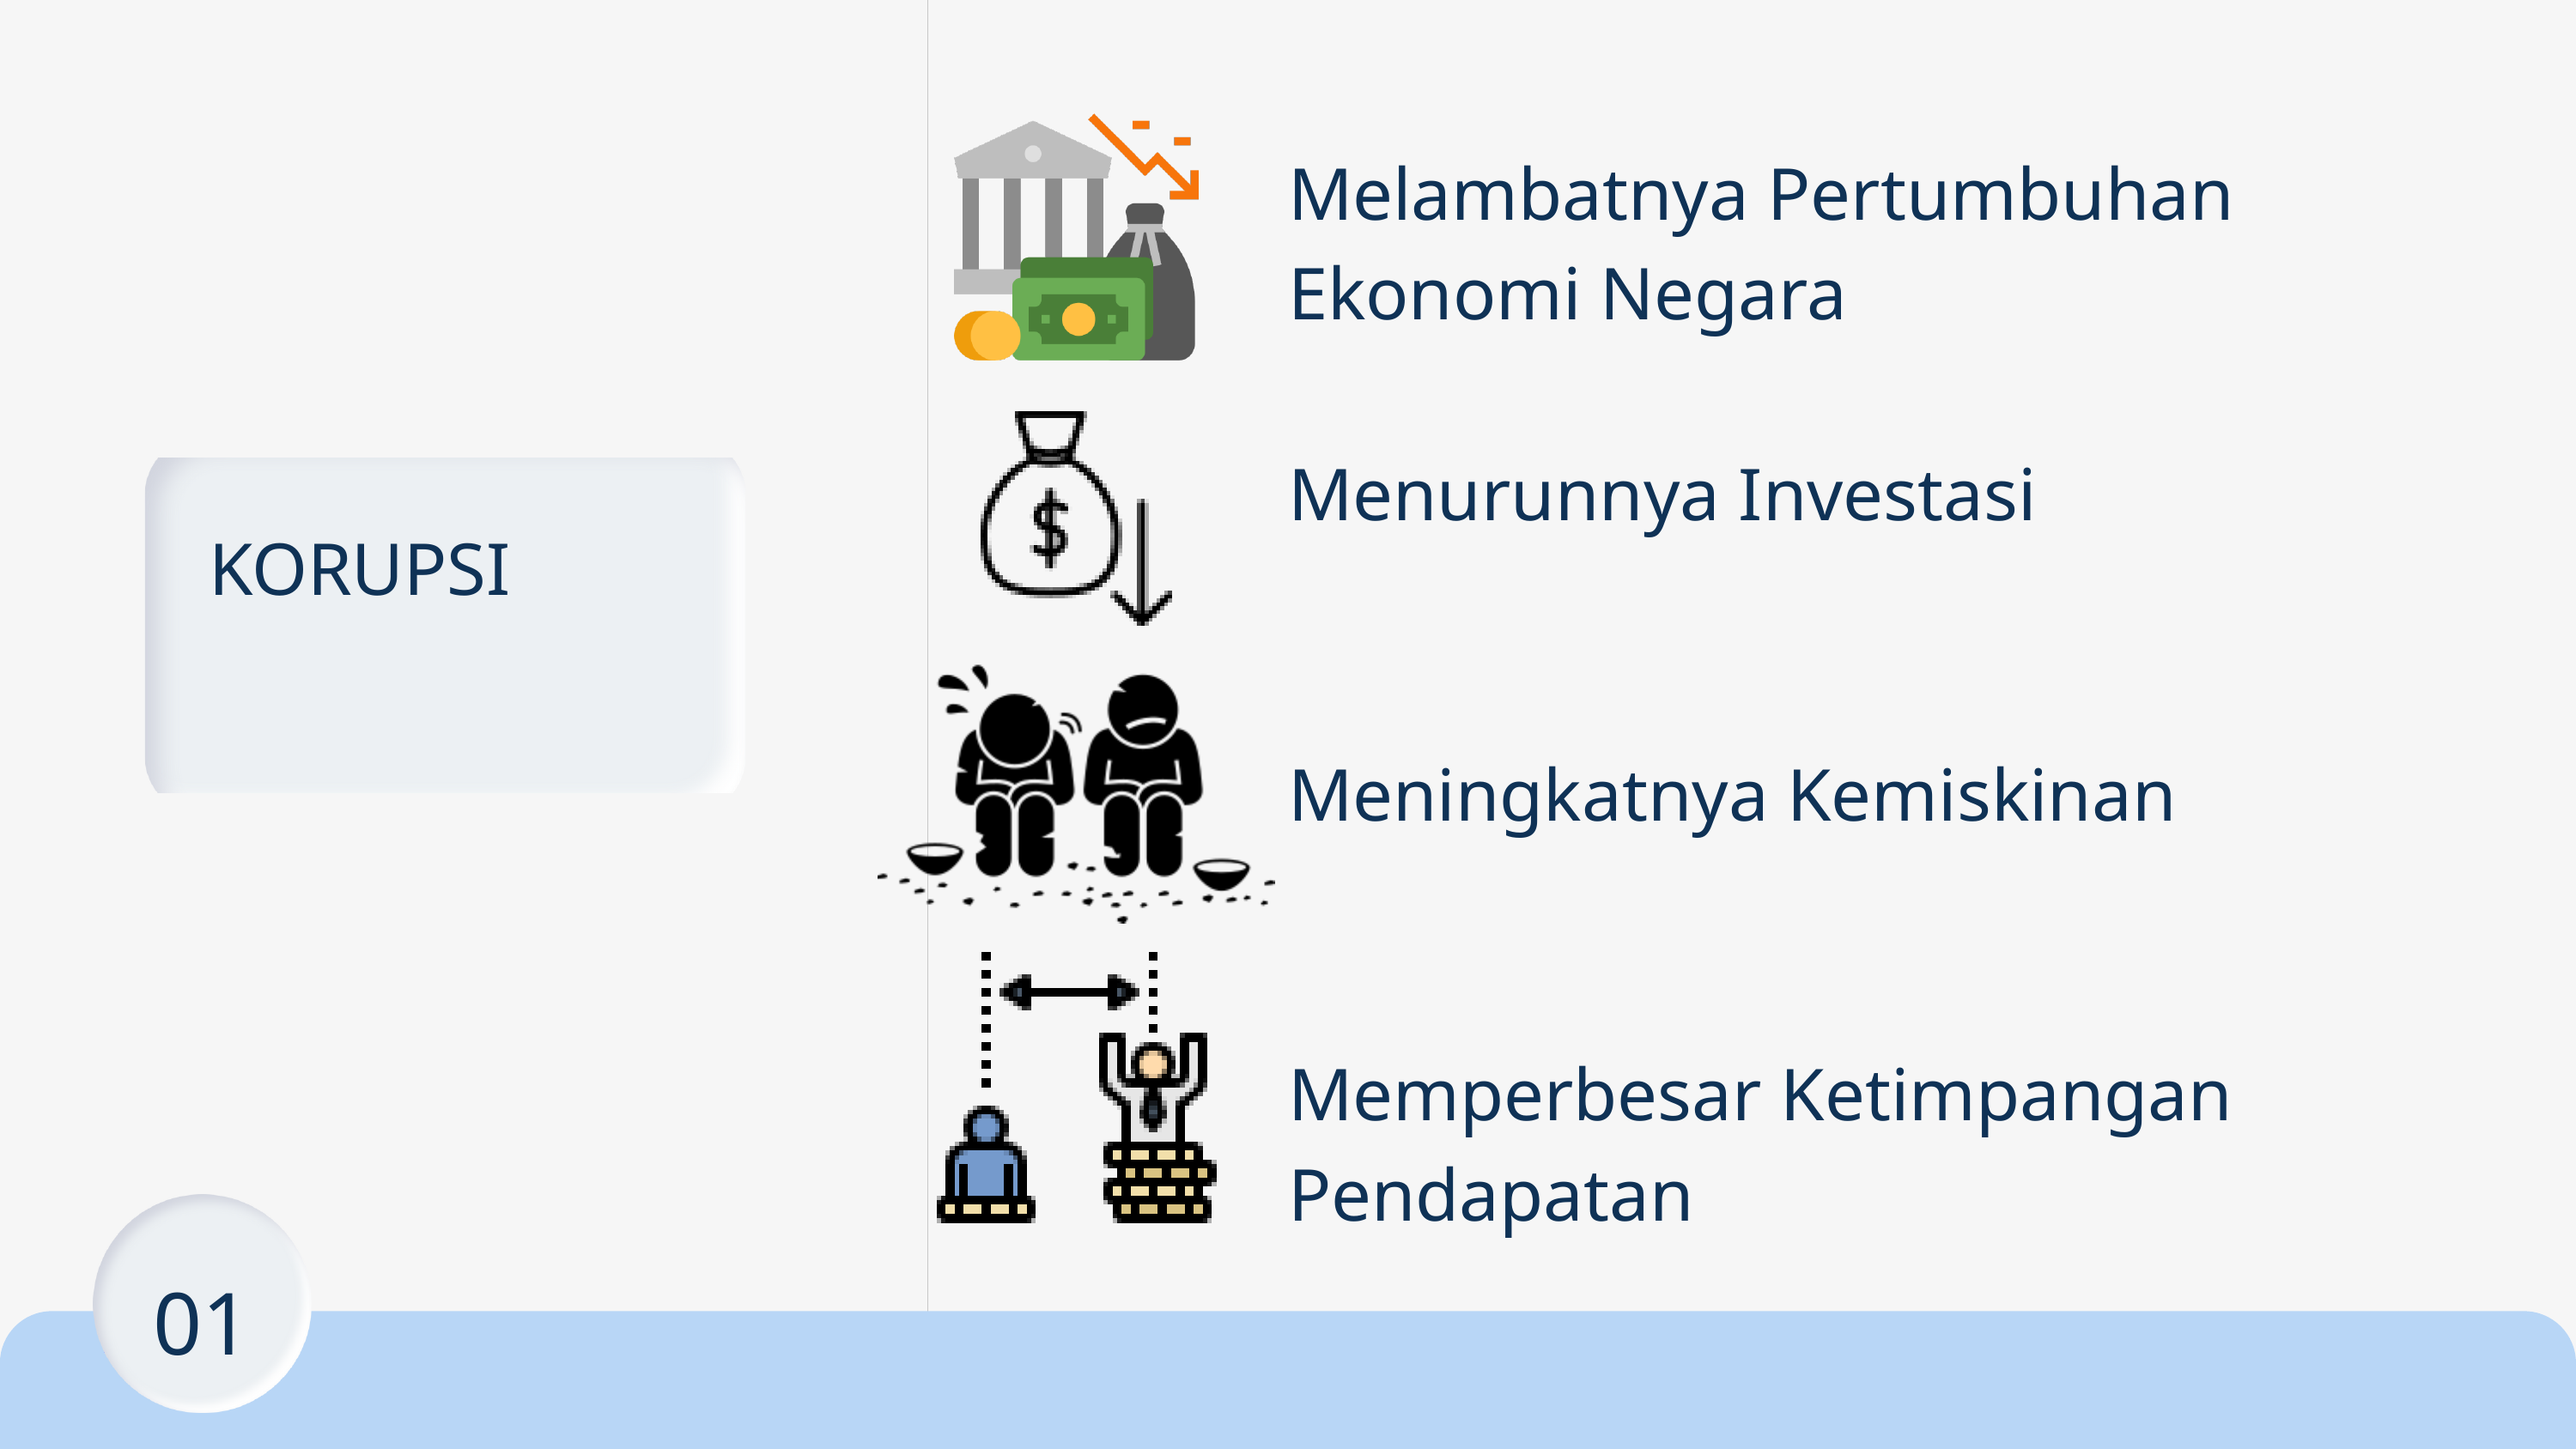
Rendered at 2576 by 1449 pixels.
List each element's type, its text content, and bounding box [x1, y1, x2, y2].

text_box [1006, 615, 2474, 793]
picture [936, 952, 1217, 1223]
picture [877, 662, 1276, 924]
picture [93, 1194, 312, 1413]
picture [981, 411, 1172, 626]
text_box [0, 1311, 2576, 1449]
text_box Melambatnya Pertumbuhan Ekonomi Negara Menurunnya Investasi Meningkatnya Kemiskinan Memperbesar Ketimpangan Pendapatan [1287, 803, 2474, 1308]
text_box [144, 458, 746, 793]
picture [954, 113, 1199, 361]
text_box Melambatnya Pertumbuhan Ekonomi Negara Menurunnya Investasi Meningkatnya Kemiskinan Memperbesar Ketimpangan Pendapatan [1287, 134, 2474, 615]
